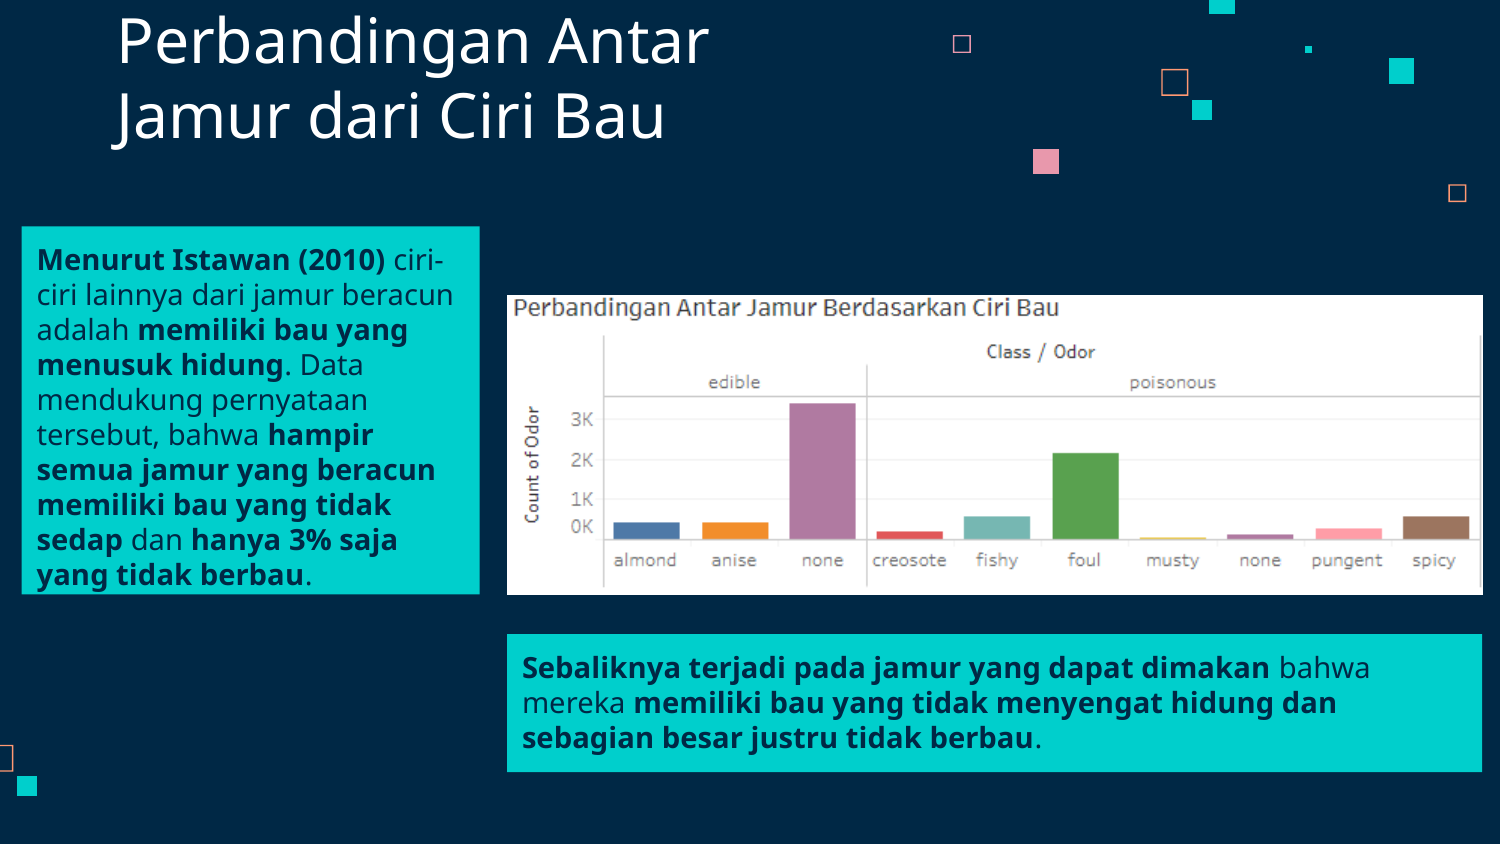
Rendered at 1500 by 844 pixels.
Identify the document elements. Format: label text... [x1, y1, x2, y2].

title Perbandingan Antar Jamur dari Ciri Bau [101, 9, 913, 166]
text_box Menurut Istawan (2010) ciri-ciri lainnya dari jamur beracun adalah memiliki bau yang menusuk hidung. Data mendukung pernyataan tersebut, bahwa hampir semua jamur yang beracun memiliki bau yang tidak sedap dan hanya 3% saja yang tidak berbau. [21, 226, 480, 595]
picture [506, 295, 1483, 595]
text_box Sebaliknya terjadi pada jamur yang dapat dimakan bahwa mereka memiliki bau yang tidak menyengat hidung dan sebagian besar justru tidak berbau. [507, 634, 1483, 773]
